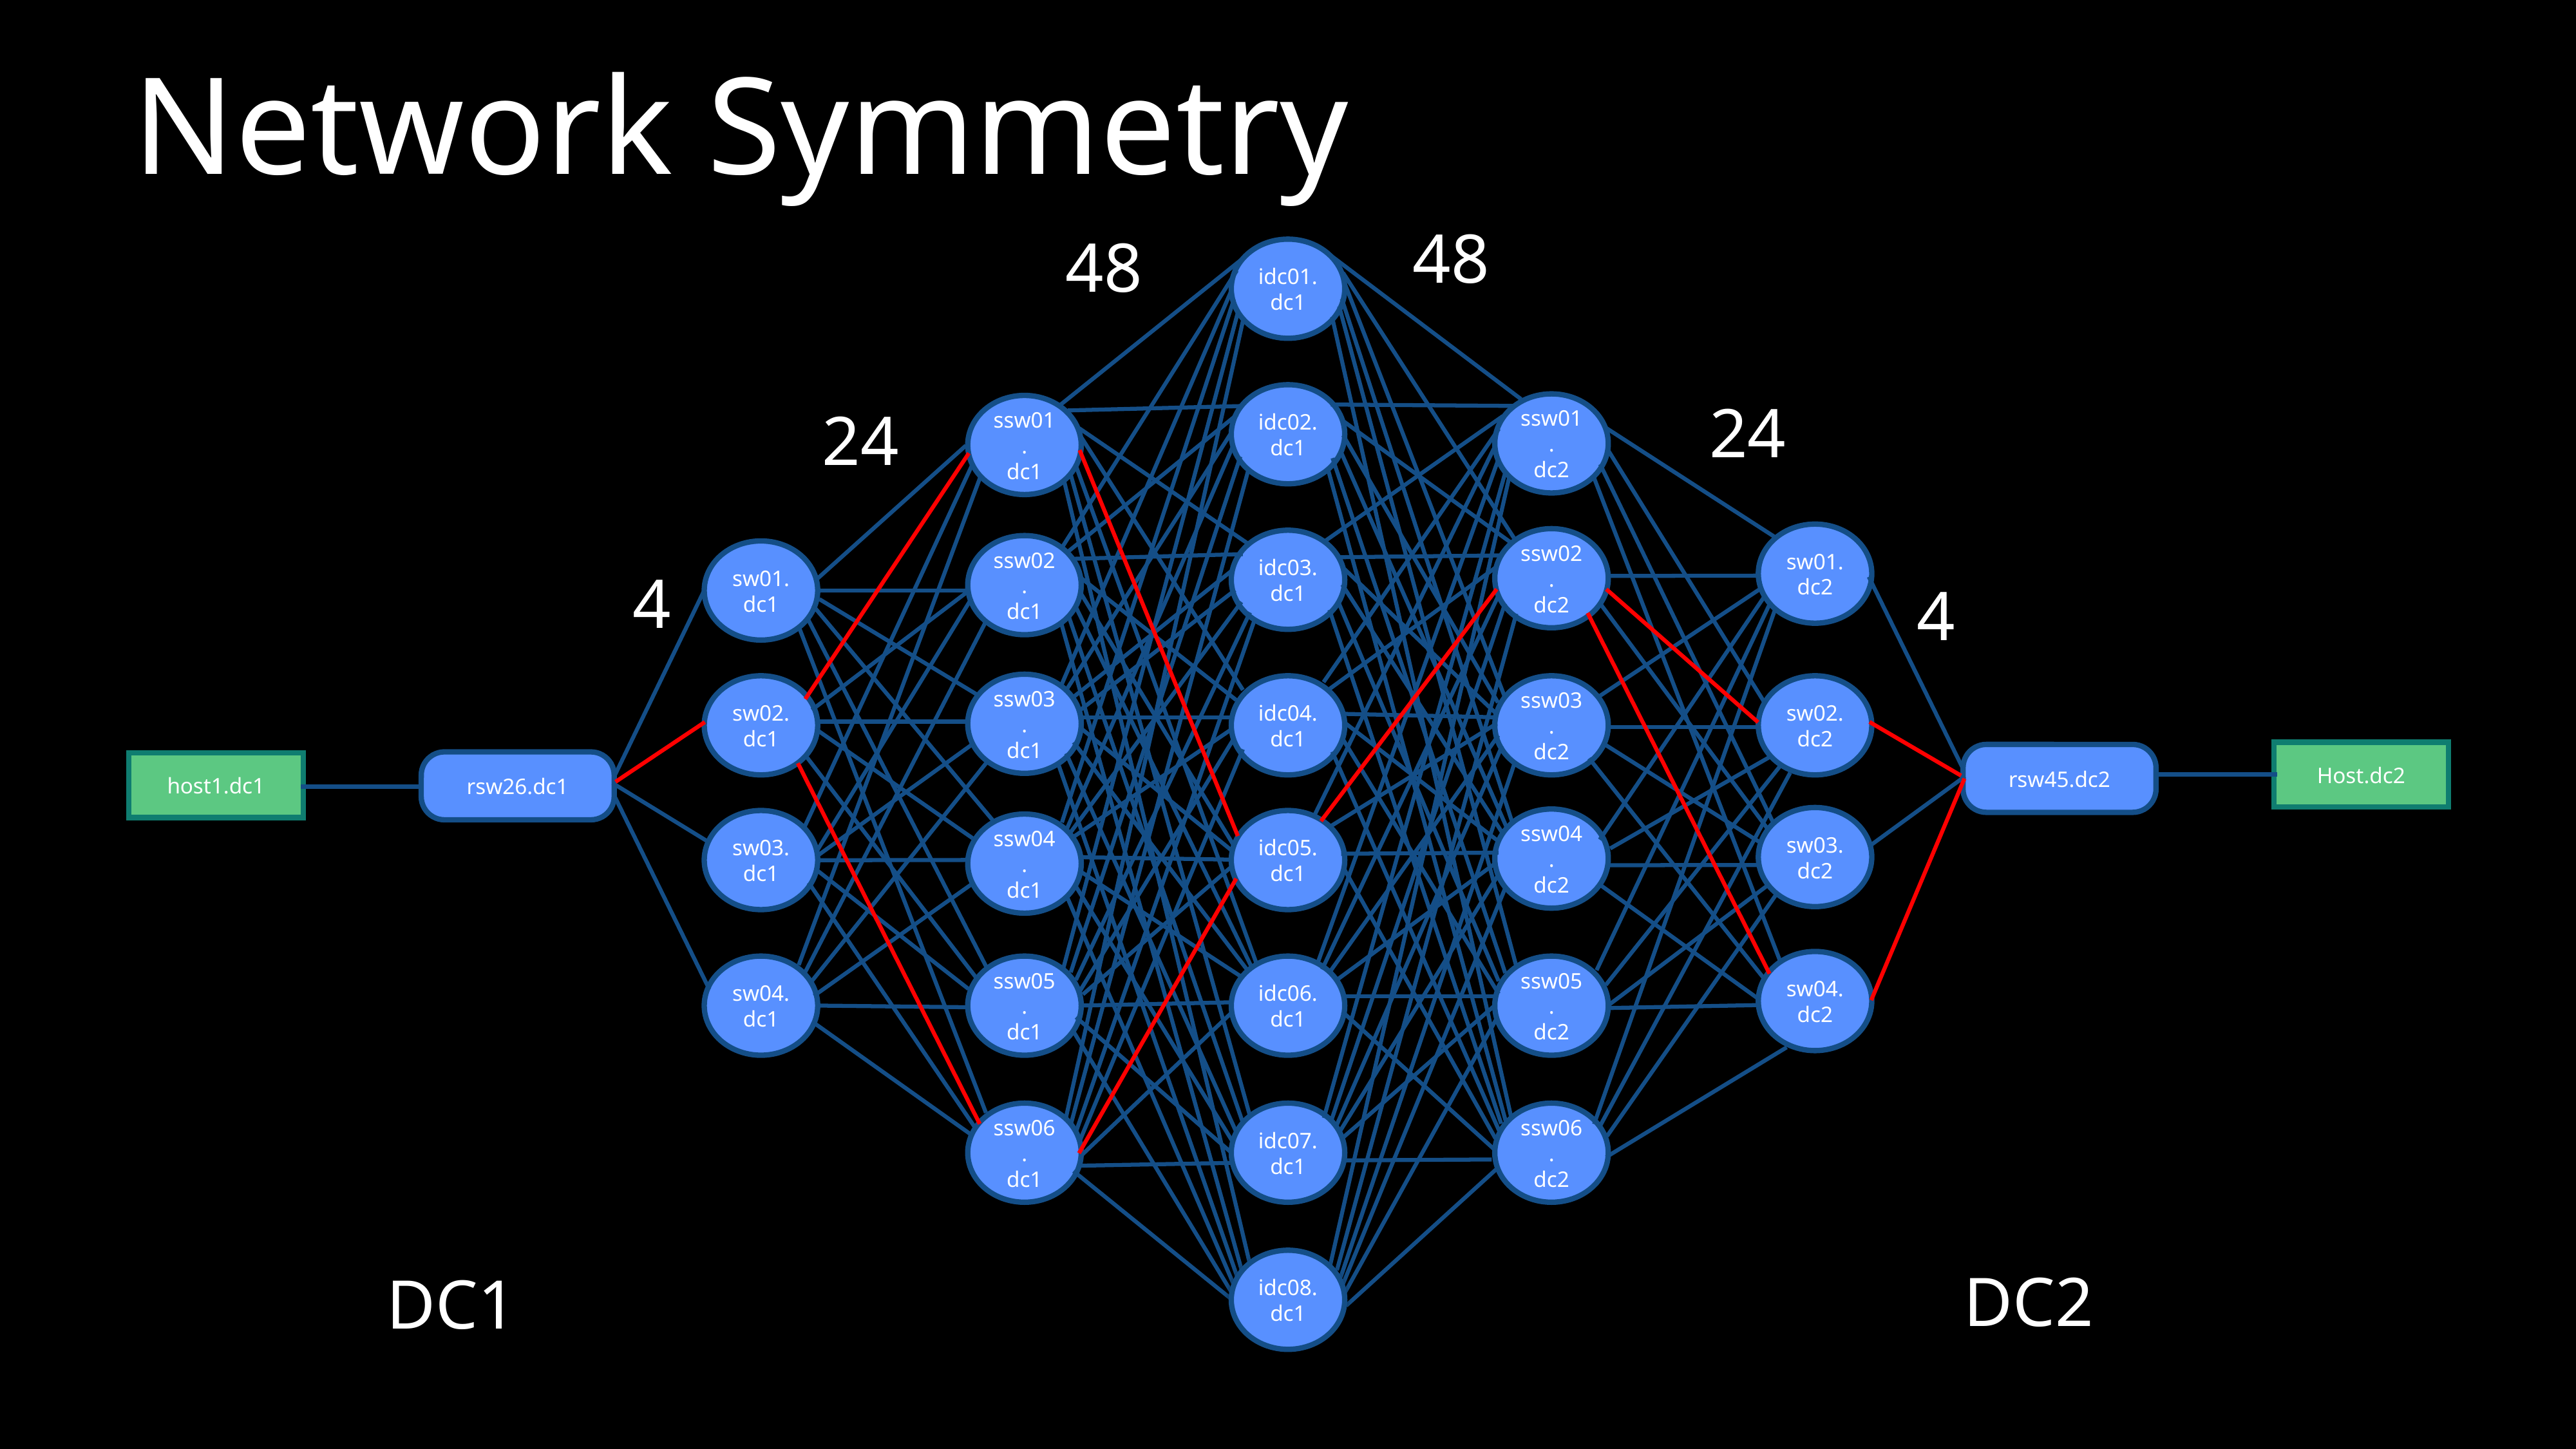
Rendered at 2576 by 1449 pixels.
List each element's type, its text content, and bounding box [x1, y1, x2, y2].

text_box sw03. dc1 [704, 810, 818, 910]
text_box 24 [1703, 385, 1792, 477]
text_box sw02. dc2 [1758, 676, 1872, 775]
text_box ssw04. dc1 [967, 814, 1081, 913]
text_box ssw01. dc1 [967, 395, 1081, 495]
text_box sw02. dc1 [704, 676, 818, 775]
text_box 48 [1060, 220, 1148, 311]
text_box idc01. dc1 [1231, 239, 1345, 339]
text_box idc04. dc1 [1231, 676, 1345, 775]
text_box idc07. dc1 [1231, 1103, 1345, 1202]
text_box DC2 [1964, 1259, 2094, 1340]
text_box Host.dc2 [2274, 742, 2449, 807]
text_box ssw02. dc2 [1495, 528, 1609, 628]
text_box 24 [817, 393, 905, 484]
text_box idc06. dc1 [1231, 956, 1345, 1056]
text_box sw04. dc1 [704, 956, 818, 1056]
text_box sw01. dc2 [1758, 524, 1872, 623]
text_box ssw06. dc1 [967, 1103, 1081, 1202]
text_box 4 [1911, 568, 1961, 659]
text_box ssw05. dc2 [1495, 956, 1609, 1056]
text_box DC1 [386, 1262, 516, 1343]
text_box sw01. dc1 [704, 540, 818, 640]
title Network Symmetry [128, 57, 2449, 240]
text_box ssw02. dc1 [967, 535, 1081, 635]
text_box rsw45.dc2 [1963, 744, 2156, 813]
text_box sw03. dc2 [1758, 807, 1872, 907]
text_box sw04. dc2 [1758, 951, 1872, 1051]
text_box idc02. dc1 [1231, 384, 1345, 484]
text_box rsw26.dc1 [421, 752, 614, 820]
text_box 48 [1407, 211, 1495, 302]
text_box idc05. dc1 [1231, 810, 1345, 910]
text_box ssw05. dc1 [967, 956, 1081, 1056]
text_box 4 [627, 556, 677, 647]
text_box host1.dc1 [129, 753, 303, 818]
text_box ssw03. dc2 [1495, 676, 1609, 775]
text_box ssw03. dc1 [967, 674, 1081, 773]
text_box ssw06. dc2 [1495, 1103, 1609, 1202]
text_box idc08. dc1 [1231, 1250, 1345, 1350]
text_box idc03. dc1 [1231, 530, 1345, 630]
text_box ssw01. dc2 [1495, 393, 1609, 493]
text_box ssw04. dc2 [1495, 809, 1609, 909]
